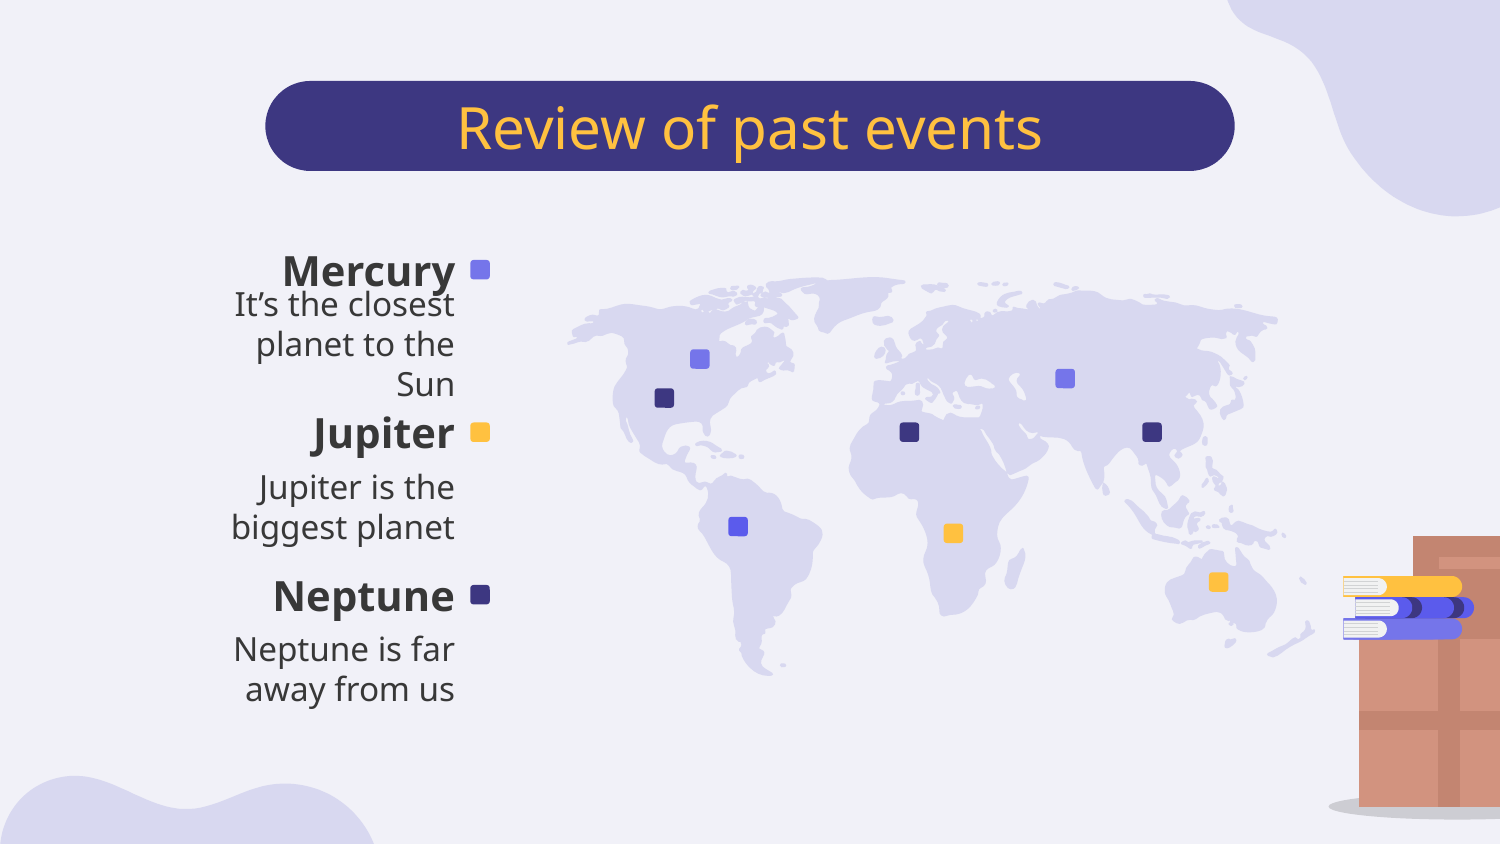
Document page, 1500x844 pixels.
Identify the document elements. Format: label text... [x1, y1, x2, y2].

title Review of past events [118, 88, 1382, 164]
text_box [1328, 536, 1500, 820]
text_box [566, 276, 1316, 677]
text_box [470, 422, 490, 442]
subtitle Jupiter is the biggest planet [184, 460, 471, 551]
text_box [470, 584, 490, 605]
title Jupiter [224, 402, 471, 460]
title Mercury [224, 239, 471, 298]
text_box [470, 259, 490, 280]
subtitle It’s the closest planet to the Sun [184, 298, 471, 389]
title Neptune [224, 564, 471, 623]
subtitle Neptune is far away from us [184, 623, 471, 714]
